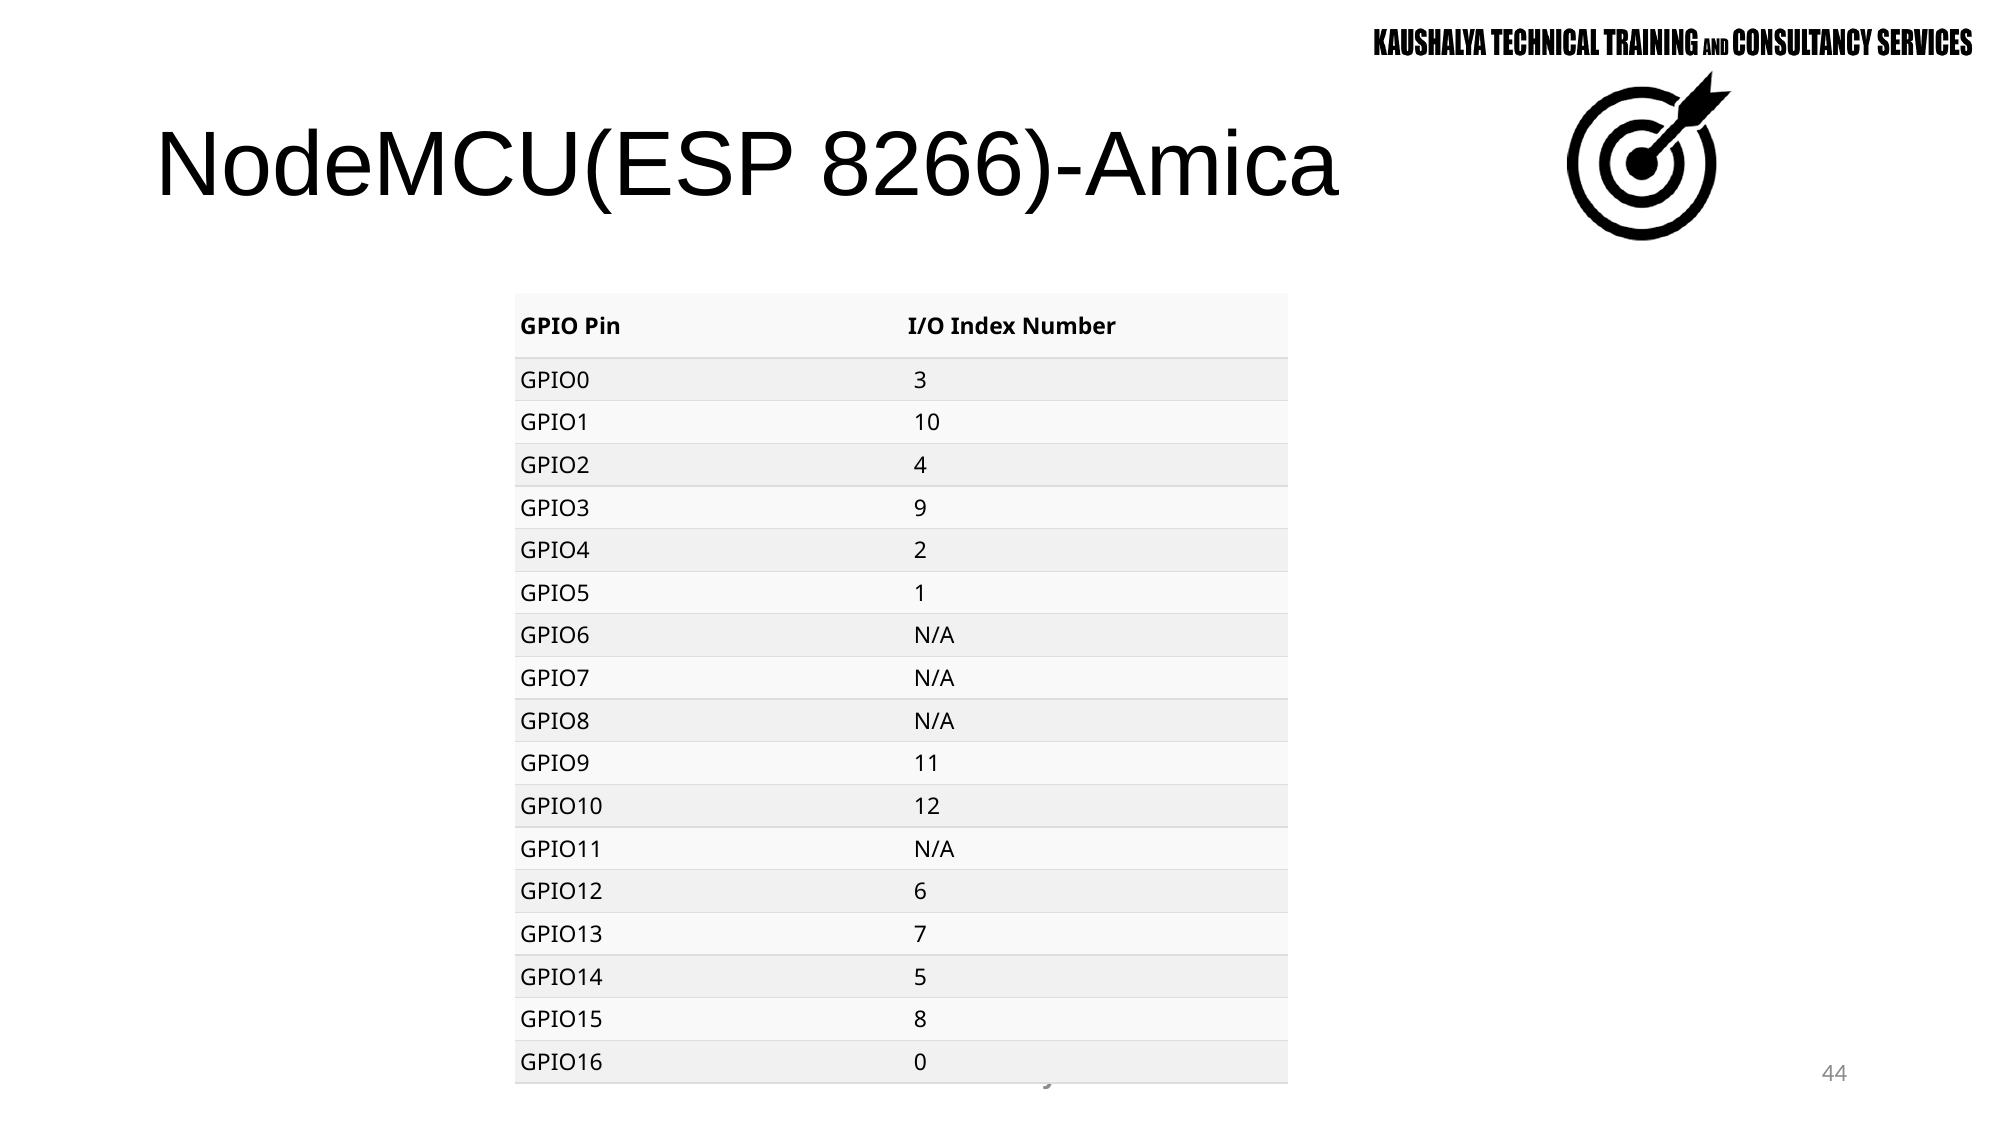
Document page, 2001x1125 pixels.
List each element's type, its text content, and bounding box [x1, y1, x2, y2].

table_cell 12 [902, 785, 1288, 826]
table_cell N/A [902, 657, 1288, 698]
table_cell N/A [902, 828, 1288, 869]
slide_number 44 [1413, 1041, 1863, 1103]
list [140, 280, 1863, 1014]
table_cell 0 [902, 1041, 1288, 1082]
table_cell GPIO2 [515, 444, 902, 485]
table_cell GPIO0 [515, 359, 902, 400]
table_cell 3 [902, 359, 1288, 400]
table_header GPIO Pin [515, 293, 902, 357]
table_cell GPIO13 [515, 913, 902, 954]
table_cell N/A [902, 700, 1288, 741]
table_cell 4 [902, 444, 1288, 485]
picture [1343, 3, 1999, 250]
table_cell GPIO14 [515, 956, 902, 997]
table_cell GPIO10 [515, 785, 902, 826]
footer www.kaushalya.tech [663, 1041, 1338, 1103]
title NodeMCU(ESP 8266)-Amica [140, 53, 1863, 278]
table_cell GPIO1 [515, 401, 902, 443]
table_cell GPIO7 [515, 657, 902, 698]
table_cell 6 [902, 870, 1288, 912]
table_header I/O Index Number [902, 293, 1288, 357]
table_cell GPIO4 [515, 529, 902, 571]
table_cell GPIO11 [515, 828, 902, 869]
table_cell GPIO8 [515, 700, 902, 741]
table_cell 8 [902, 998, 1288, 1040]
table_cell 2 [902, 529, 1288, 571]
table_cell 11 [902, 742, 1288, 784]
table_cell GPIO5 [515, 572, 902, 613]
table_cell GPIO15 [515, 998, 902, 1040]
table_cell 1 [902, 572, 1288, 613]
table_cell GPIO6 [515, 614, 902, 656]
table_cell GPIO3 [515, 487, 902, 528]
table_cell 5 [902, 956, 1288, 997]
table_cell GPIO16 [515, 1041, 902, 1082]
table_cell N/A [902, 614, 1288, 656]
table_cell 9 [902, 487, 1288, 528]
table_cell 10 [902, 401, 1288, 443]
table_cell 7 [902, 913, 1288, 954]
table_cell GPIO12 [515, 870, 902, 912]
table_cell GPIO9 [515, 742, 902, 784]
